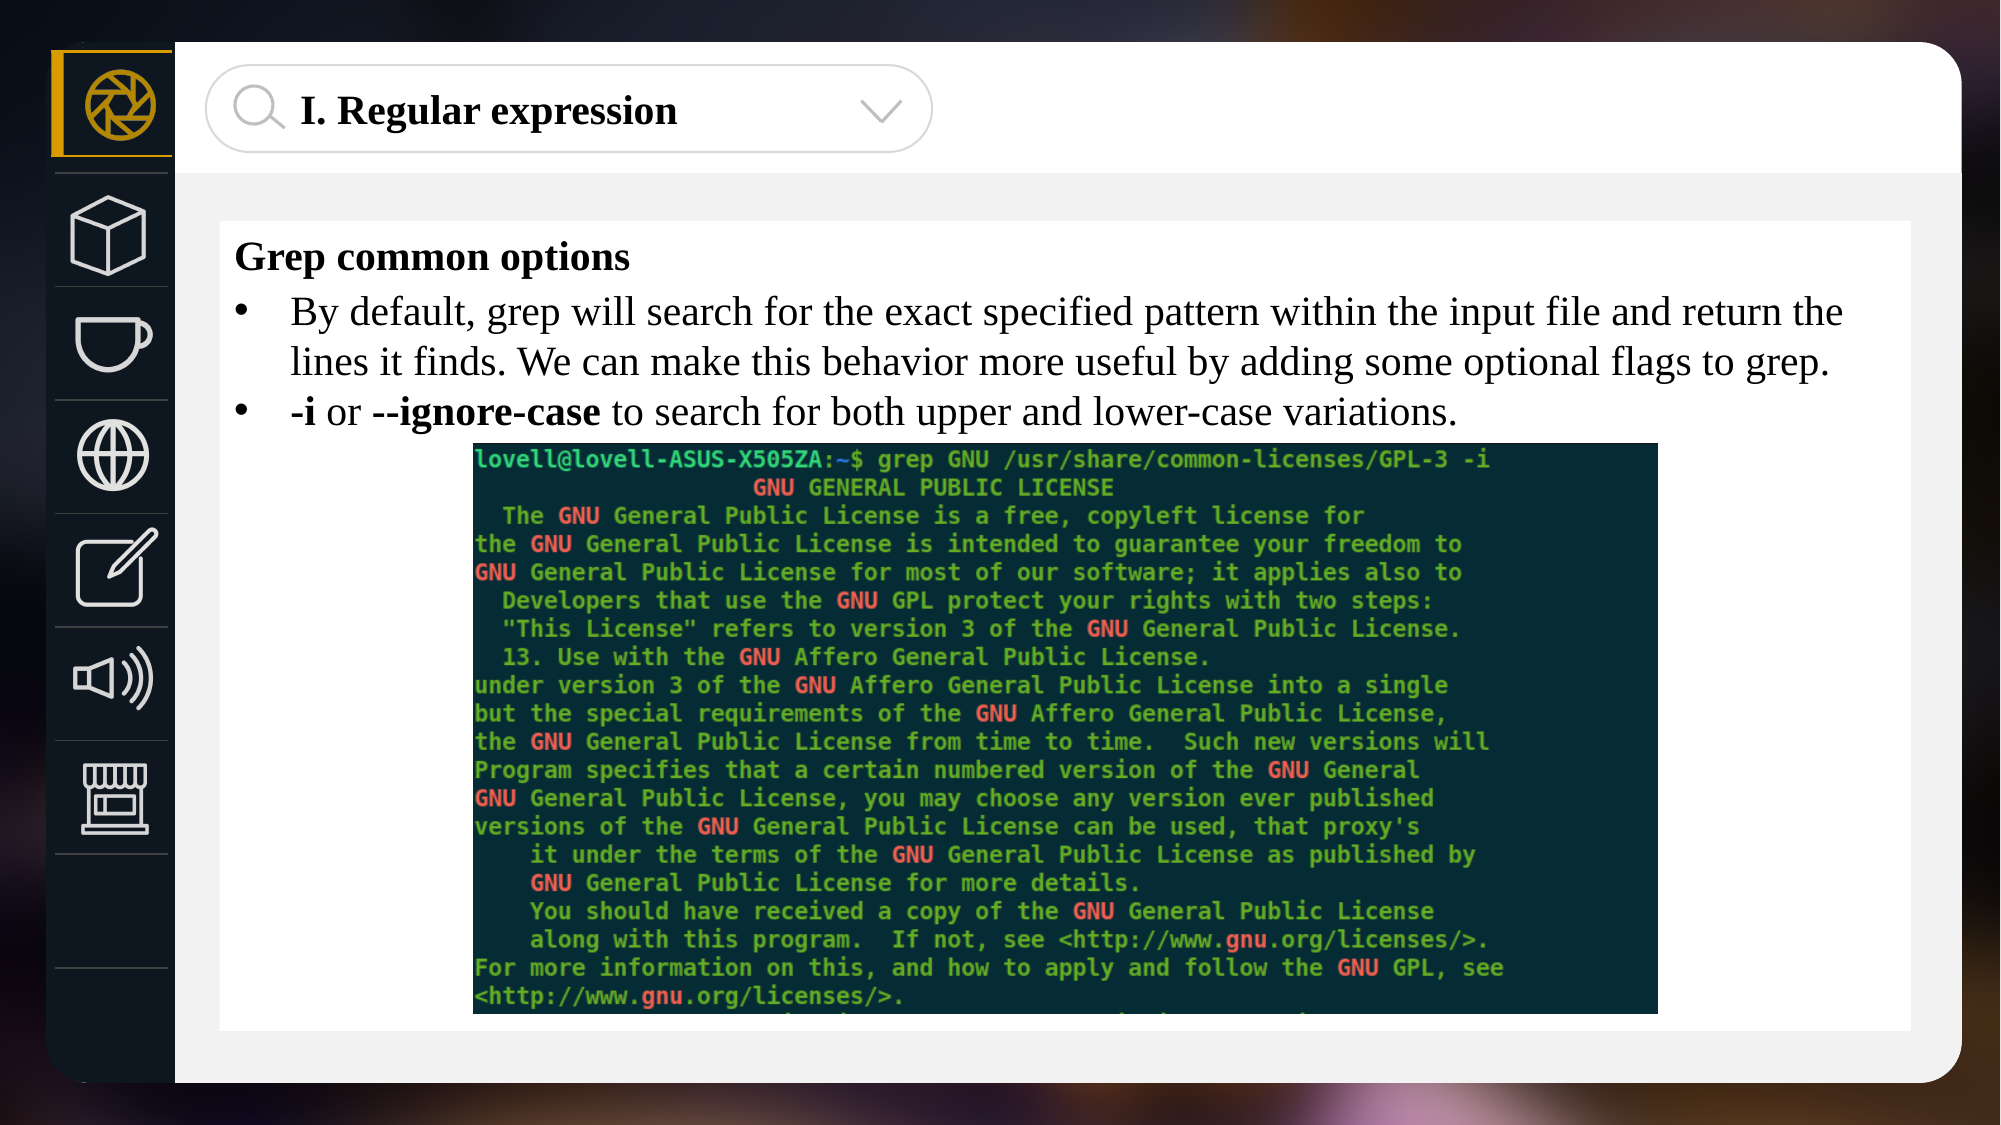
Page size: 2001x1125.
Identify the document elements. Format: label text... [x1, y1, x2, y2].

text_box I. Regular expression [285, 75, 888, 141]
text_box Grep common options [219, 220, 1911, 286]
picture [0, 0, 2001, 1125]
text_box [219, 220, 1912, 1032]
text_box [51, 40, 185, 170]
text_box By default, grep will search for the exact specified pattern within the input file and return the lines it finds. We can make this behavior more useful by adding some optional flags to grep. -i or --ignore-case to search for both upper and lower-case variations. [219, 286, 1911, 442]
